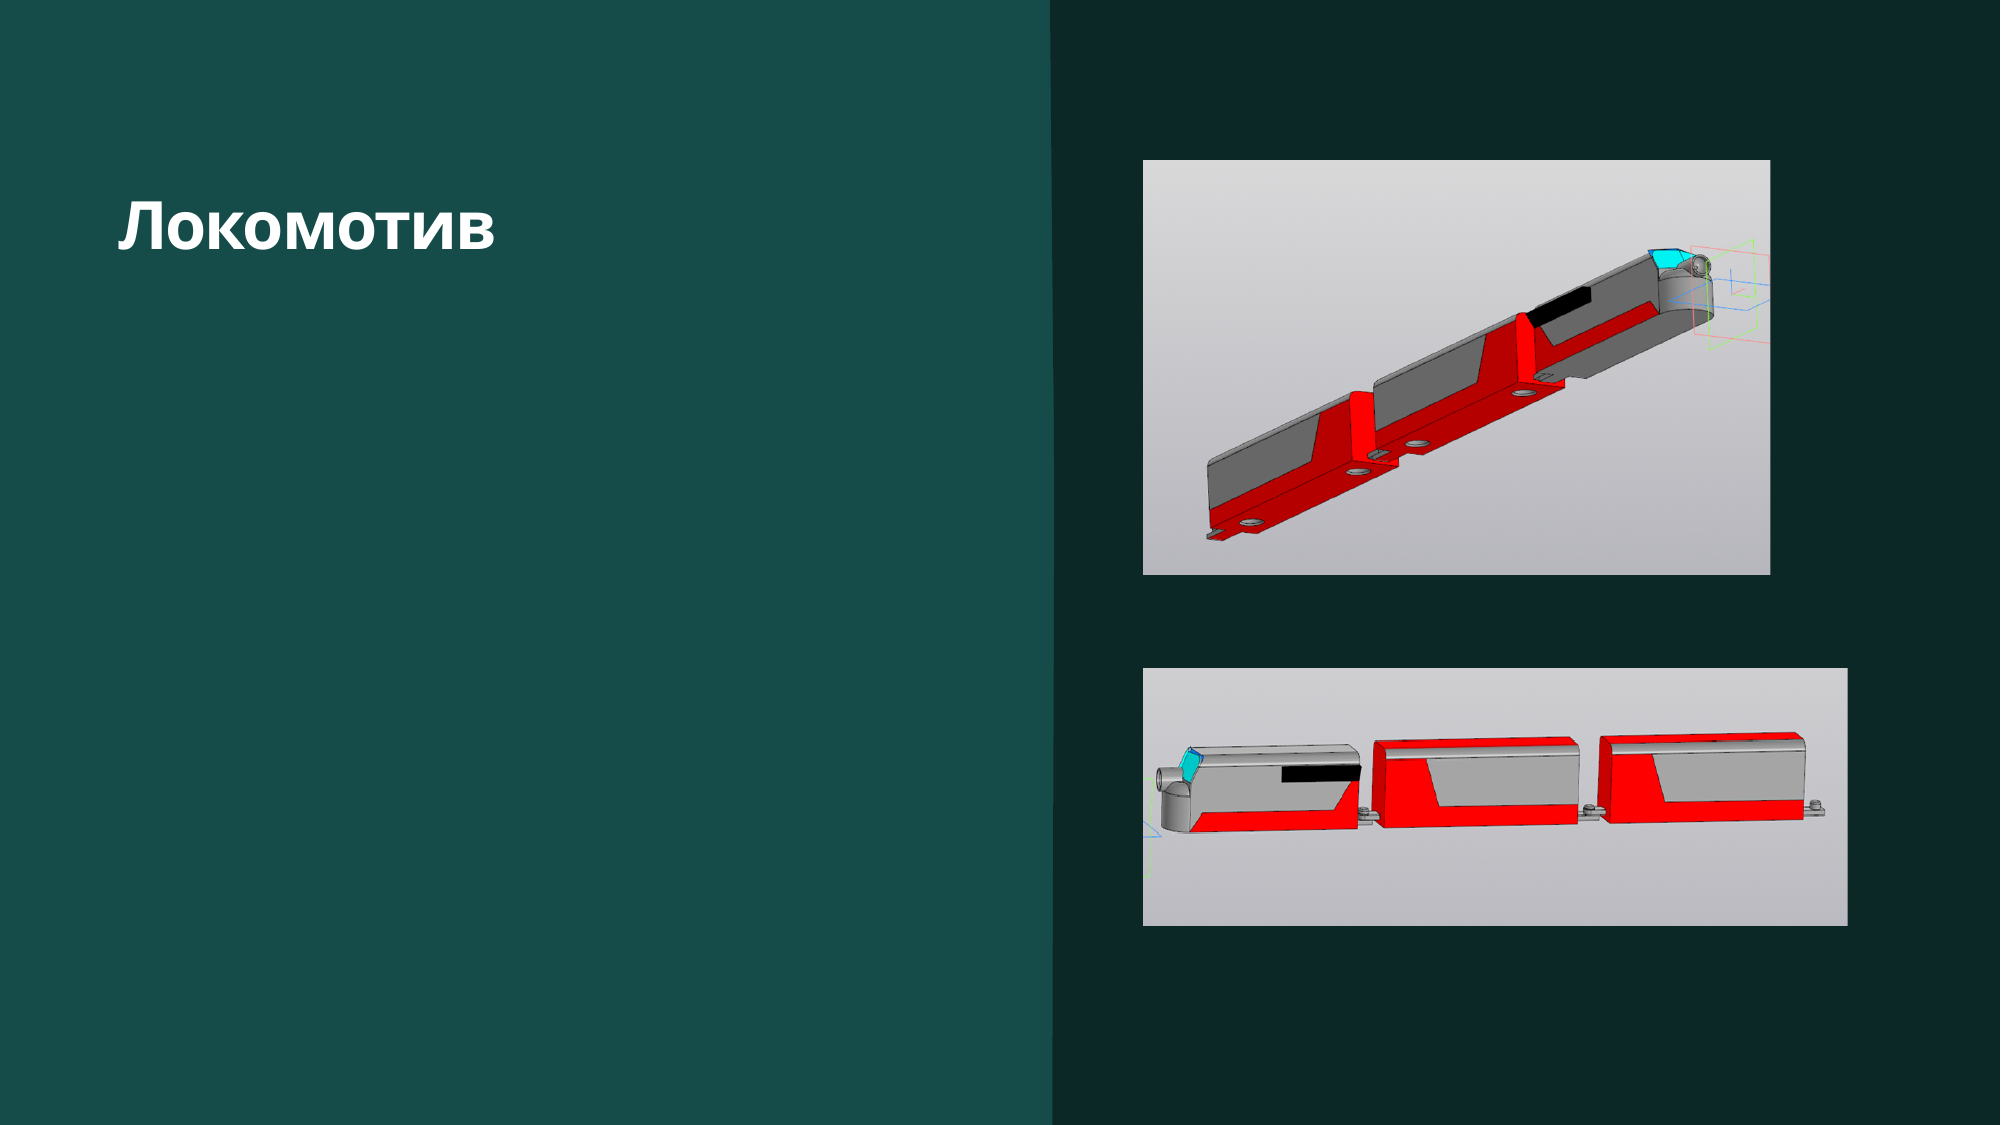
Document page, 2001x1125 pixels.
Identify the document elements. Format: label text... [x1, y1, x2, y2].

picture [1142, 668, 1848, 926]
text_box [0, 0, 1053, 1125]
title Локомотив [118, 101, 937, 344]
picture [1142, 160, 1771, 575]
text_box [1048, 0, 2000, 1125]
